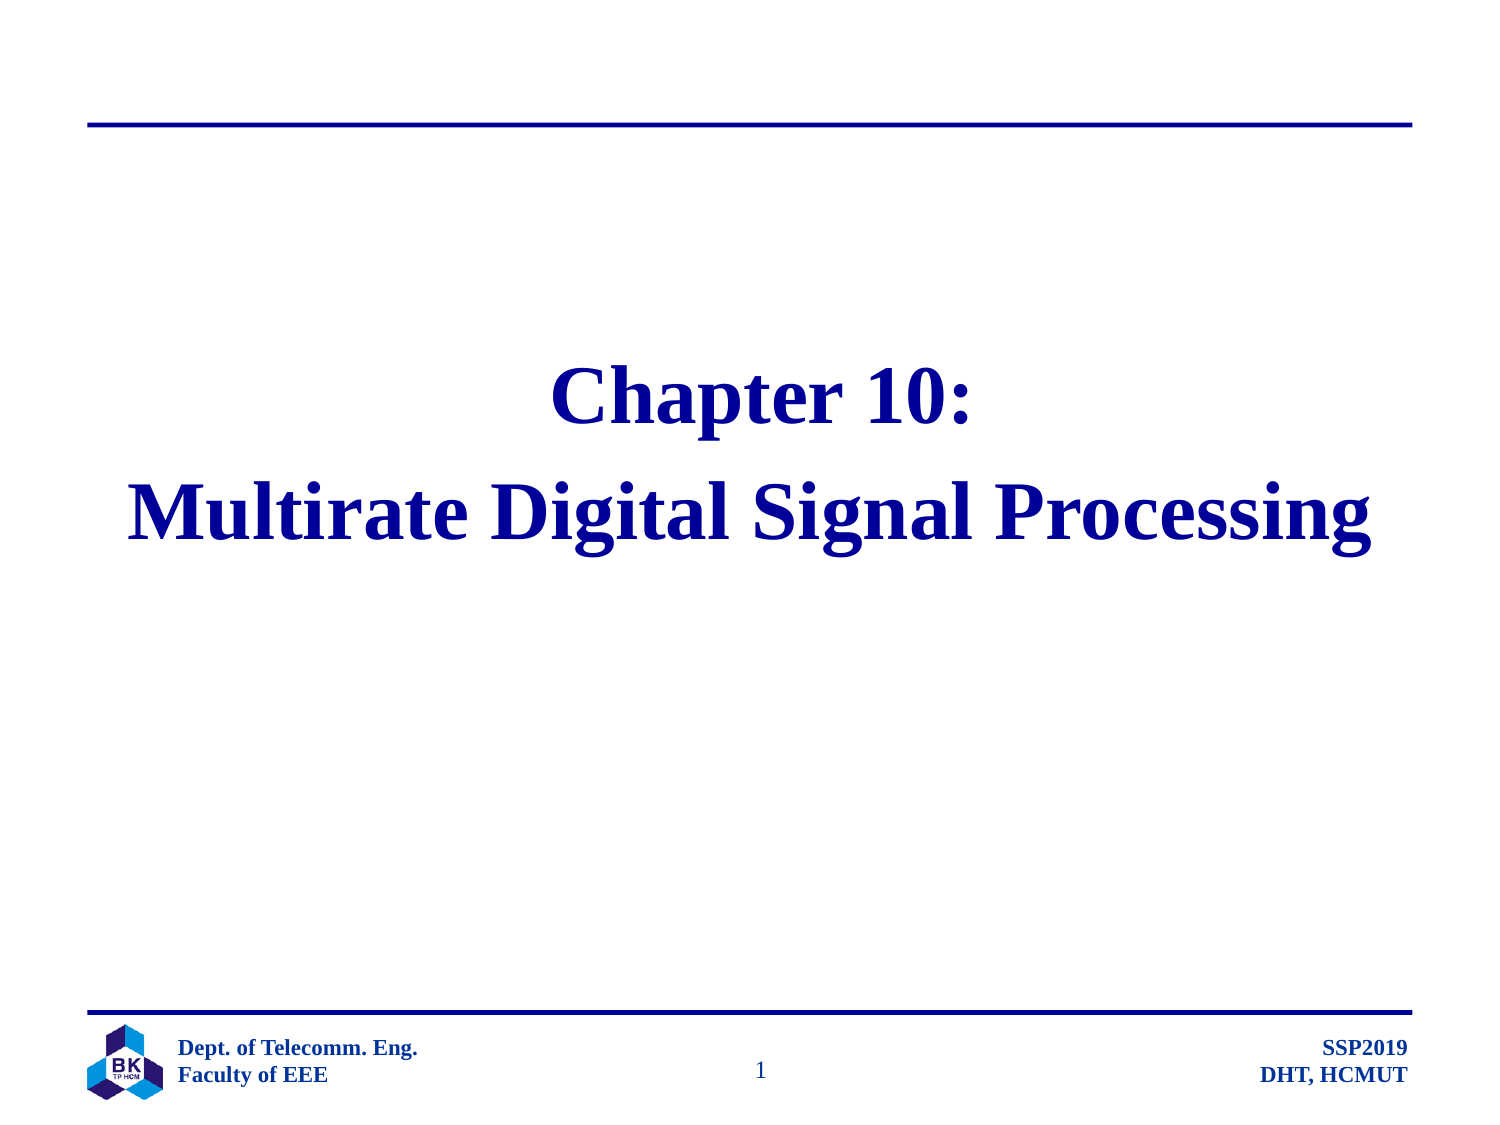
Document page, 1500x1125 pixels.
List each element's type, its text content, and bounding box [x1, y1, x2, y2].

list Chapter 10: Multirate Digital Signal Processing [112, 137, 1413, 988]
picture [87, 1024, 163, 1100]
slide_number 1 [424, 1037, 976, 1101]
